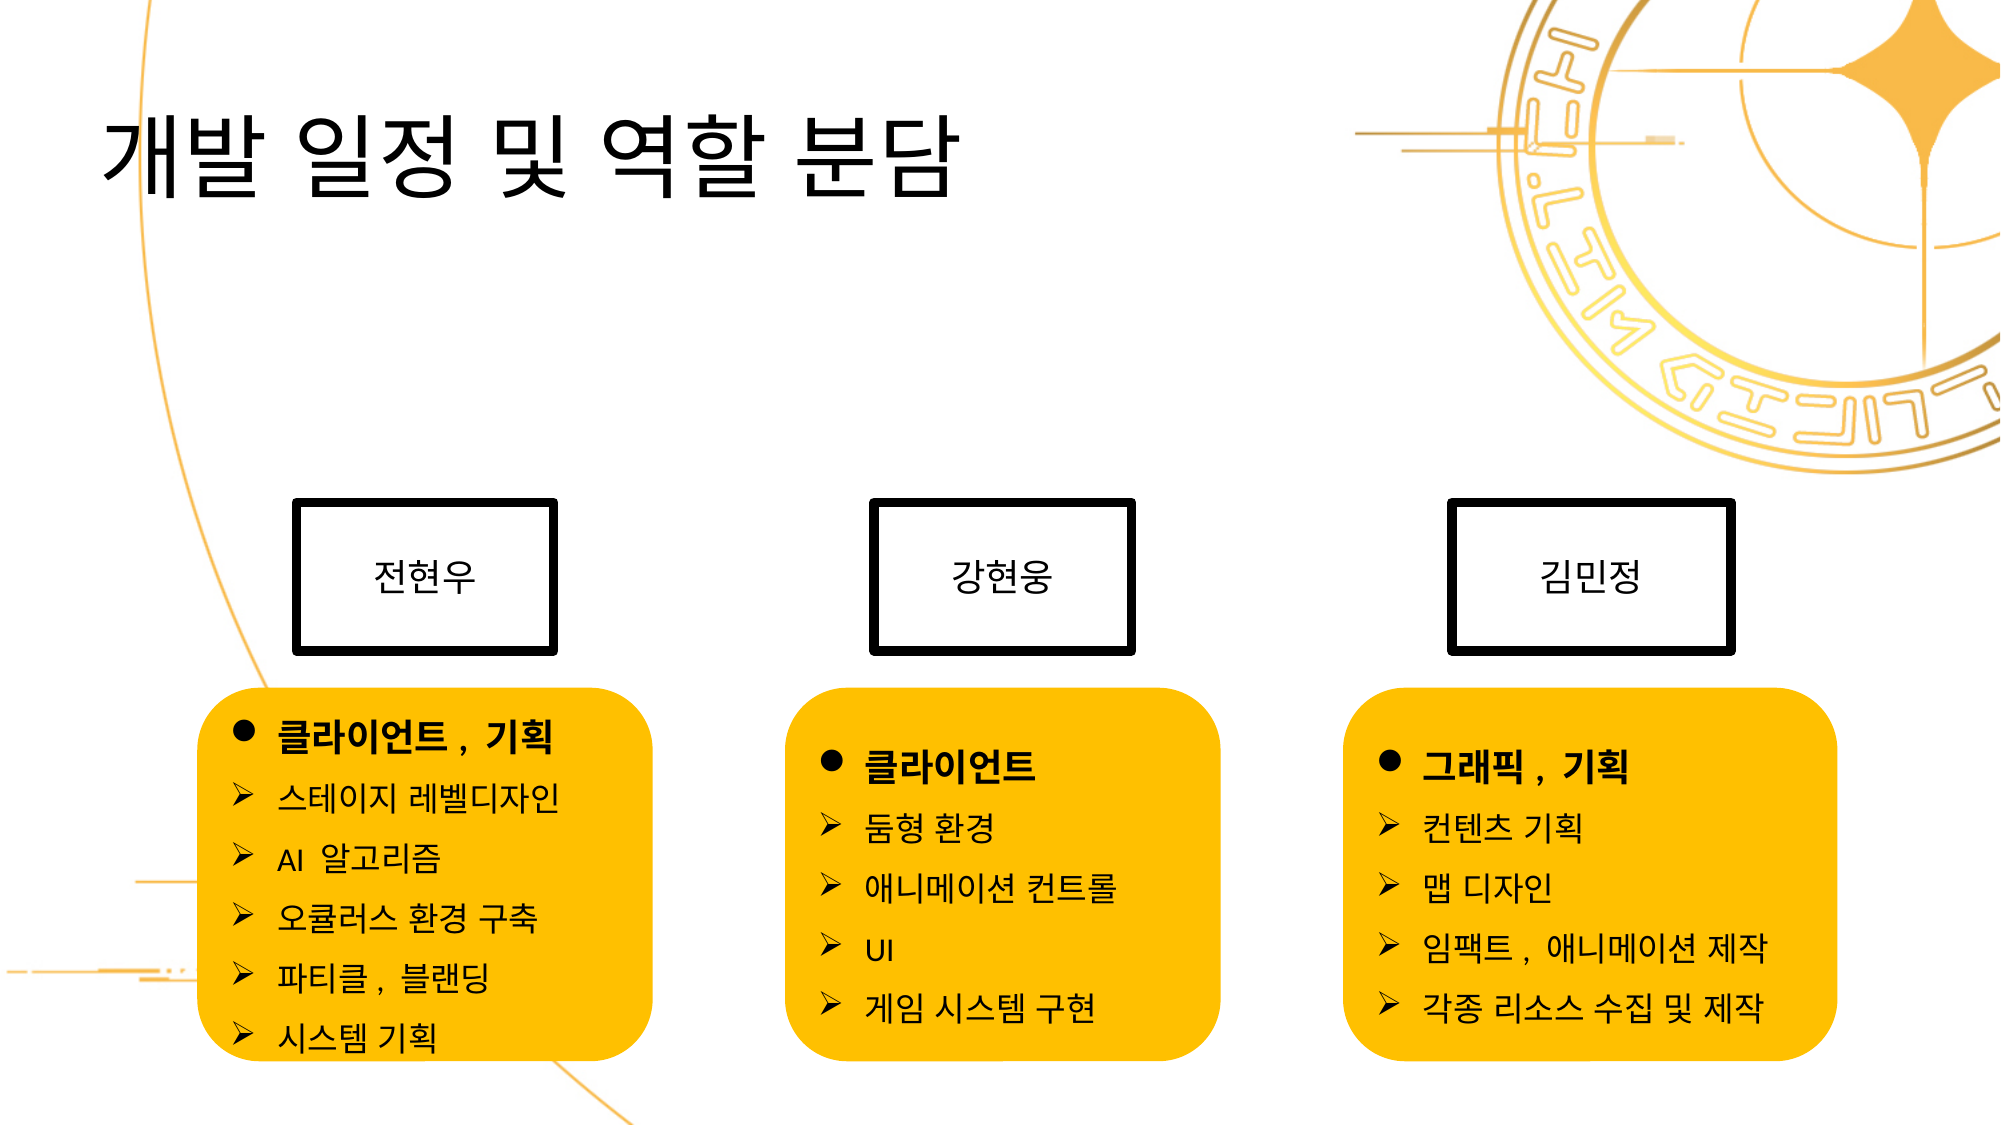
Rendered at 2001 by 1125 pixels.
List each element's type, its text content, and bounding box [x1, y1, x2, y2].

text_box 그래픽, 기획 컨텐츠 기획 맵 디자인 임팩트, 애니메이션 제작 각종 리소스 수집 및 제작 [1340, 685, 1840, 1064]
text_box 강현웅 [872, 500, 1134, 653]
text_box 전현우 [294, 500, 556, 653]
text_box 클라이언트, 기획 스테이지 레벨디자인 AI 알고리즘 오큘러스 환경 구축 파티클, 블랜딩 시스템 기획 [195, 685, 655, 1064]
picture [0, 0, 2001, 1125]
text_box 김민정 [1450, 500, 1733, 653]
text_box 클라이언트 둠형 환경 애니메이션 컨트롤 UI 게임 시스템 구현 [782, 685, 1223, 1064]
title 개발 일정 및 역할 분담 [84, 52, 1810, 271]
